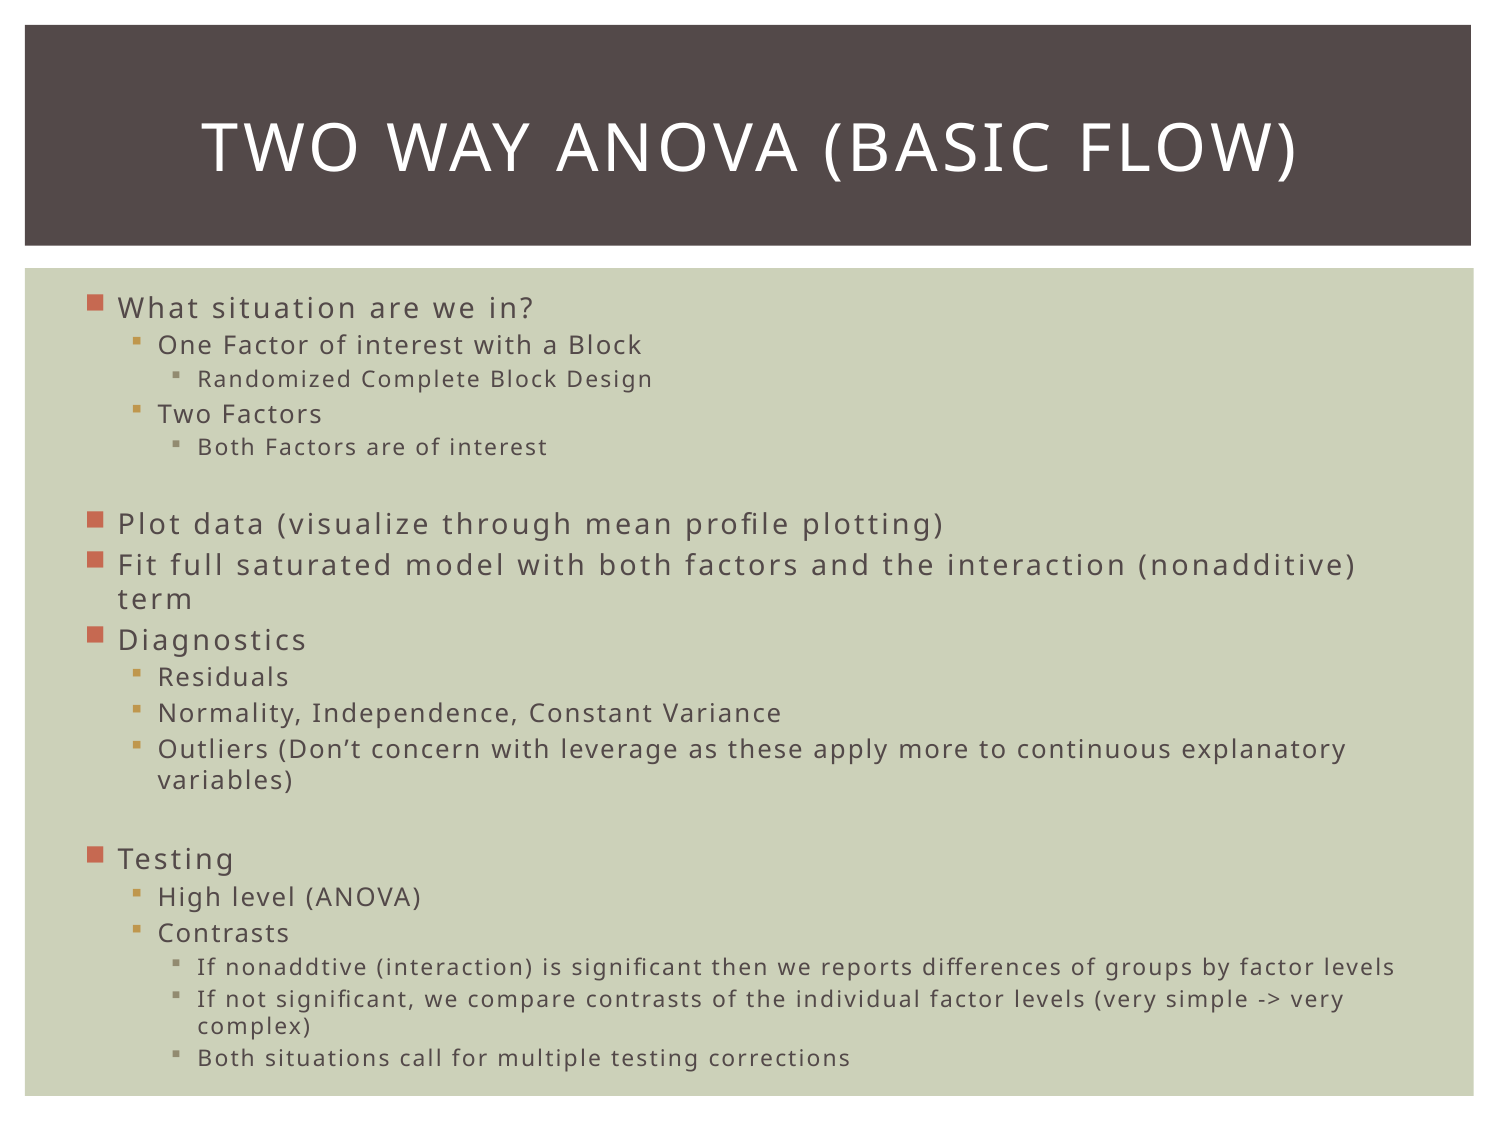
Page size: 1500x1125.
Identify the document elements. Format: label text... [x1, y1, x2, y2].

title Two way ANOVA (Basic Flow) [62, 58, 1438, 232]
list What situation are we in? One Factor of interest with a Block Randomized Complete Block Design Two Factors Both Factors are of interest Plot data (visualize through mean profile plotting) Fit full saturated model with both factors and the interaction (nonadditive) term Diagnostics Residuals Normality, Independence, Constant Variance Outliers (Don’t concern with leverage as these apply more to continuous explanatory variables) Testing High level (ANOVA) Contrasts If nonaddtive (interaction) is significant then we reports differences of groups by factor levels If not significant, we compare contrasts of the individual factor levels (very simple -> very complex) Both situations call for multiple testing corrections [62, 281, 1450, 1088]
